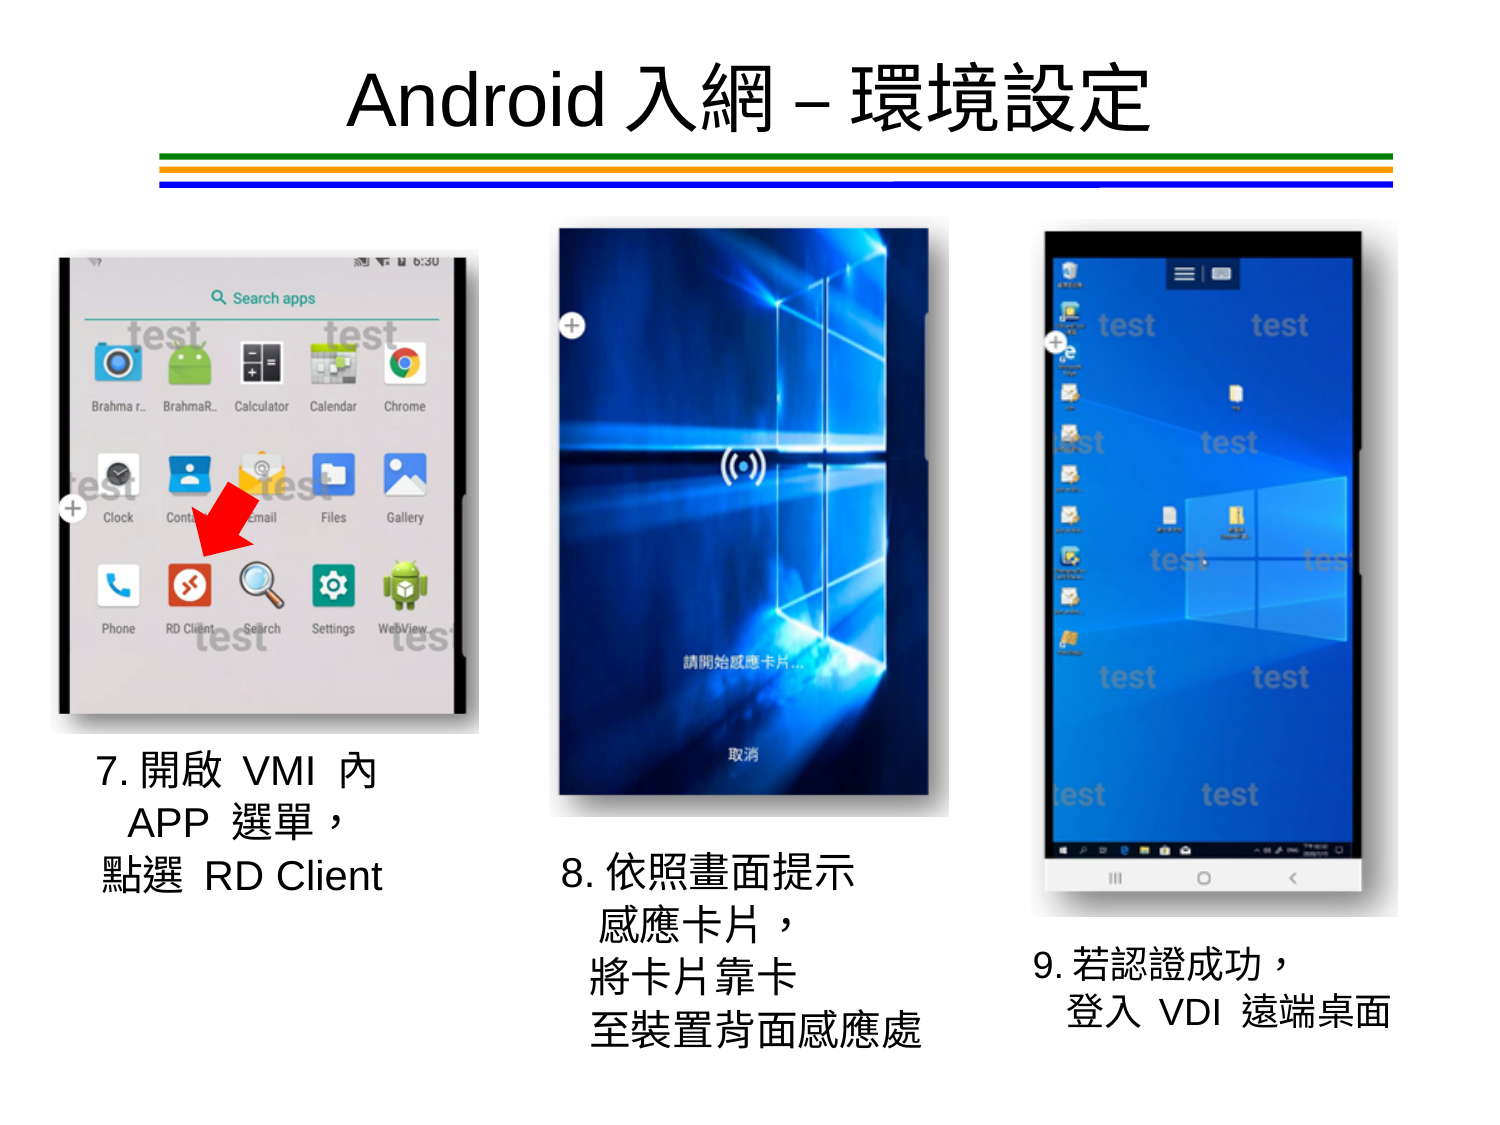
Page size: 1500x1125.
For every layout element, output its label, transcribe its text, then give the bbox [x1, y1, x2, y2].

list 7.開啟 VMI 內 APP 選單， 點選 RD Client [41, 743, 443, 949]
text_box 9.若認證成功， 登入 VDI 遠端桌面 [1017, 939, 1425, 1070]
picture [548, 216, 949, 817]
text_box 8.依照畫面提示 感應卡片， 將卡片靠卡 至裝置背面感應處 [545, 845, 960, 1106]
picture [50, 249, 479, 735]
picture [1031, 218, 1398, 918]
text_box Android入網 – 環境設定 [74, 41, 1425, 149]
